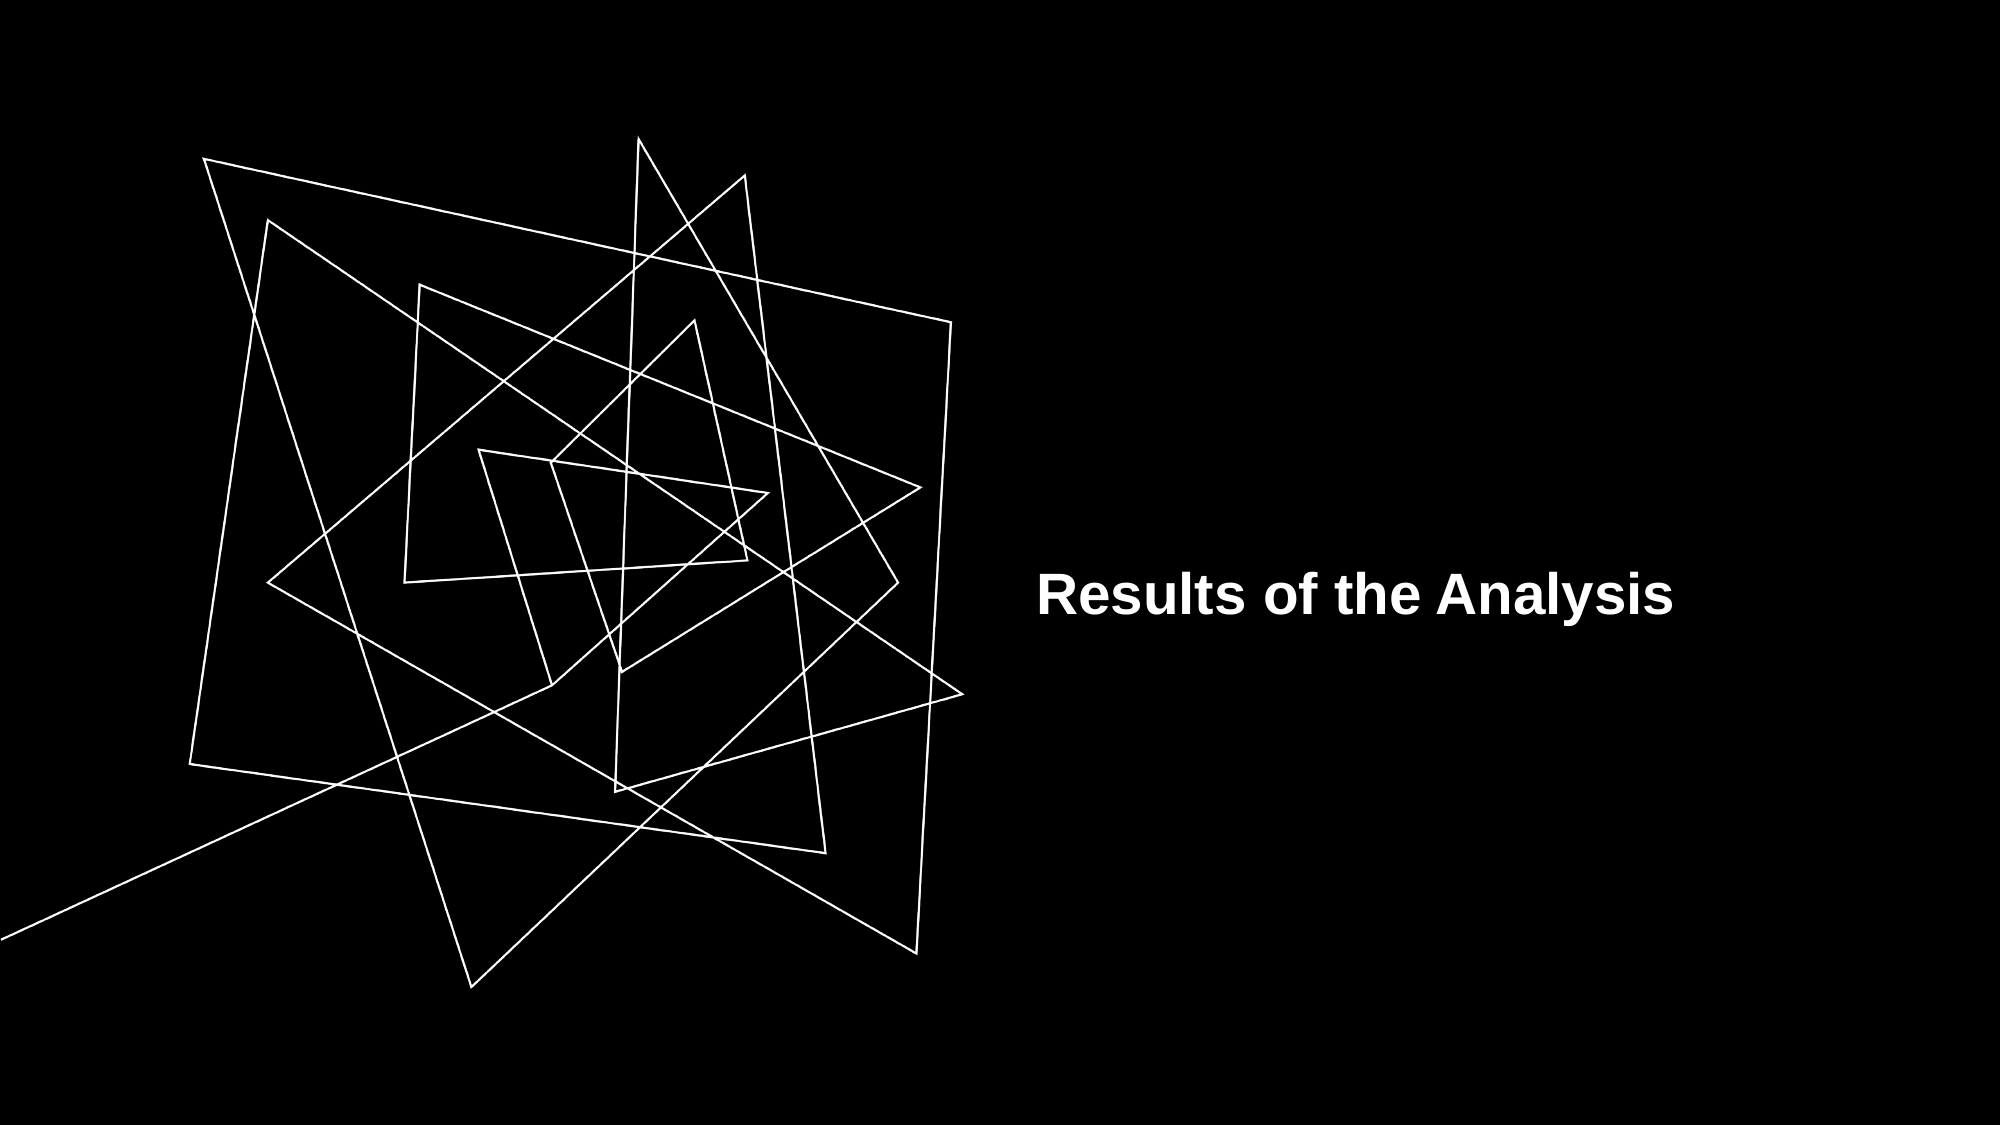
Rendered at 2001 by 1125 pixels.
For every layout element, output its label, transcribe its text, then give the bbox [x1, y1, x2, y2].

title Results of the Analysis [1021, 352, 1949, 634]
picture [0, 135, 965, 989]
